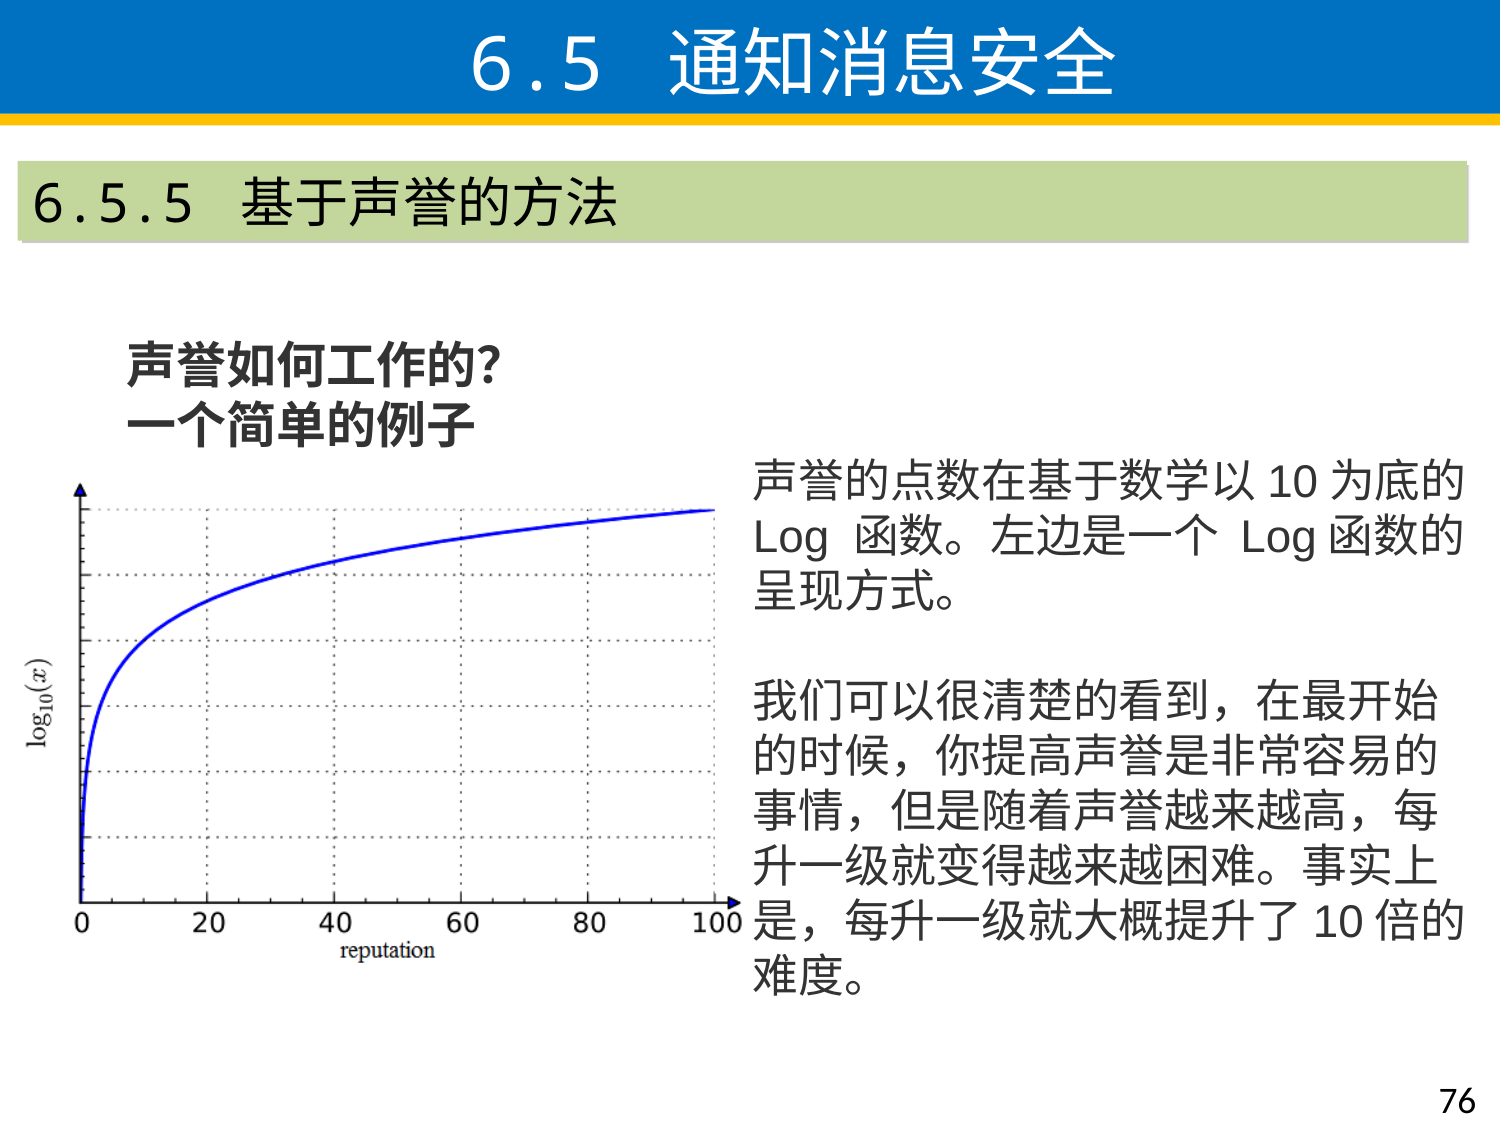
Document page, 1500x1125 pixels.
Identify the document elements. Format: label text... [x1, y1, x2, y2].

text_box 76 [1423, 1068, 1500, 1125]
title 6.5 通知消息安全 [0, 0, 1500, 114]
text_box 声誉的点数在基于数学以10为底的Log 函数。左边是一个 Log函数的呈现方式。 我们可以很清楚的看到，在最开始的时候，你提高声誉是非常容易的事情，但是随着声誉越来越高，每升一级就变得越来越困难。事实上是，每升一级就大概提升了10倍的难度。 [738, 444, 1489, 1009]
text_box 声誉如何工作的？ 一个简单的例子 [112, 325, 1211, 461]
picture [17, 479, 752, 968]
text_box 6.5.5 基于声誉的方法 [17, 160, 1467, 241]
